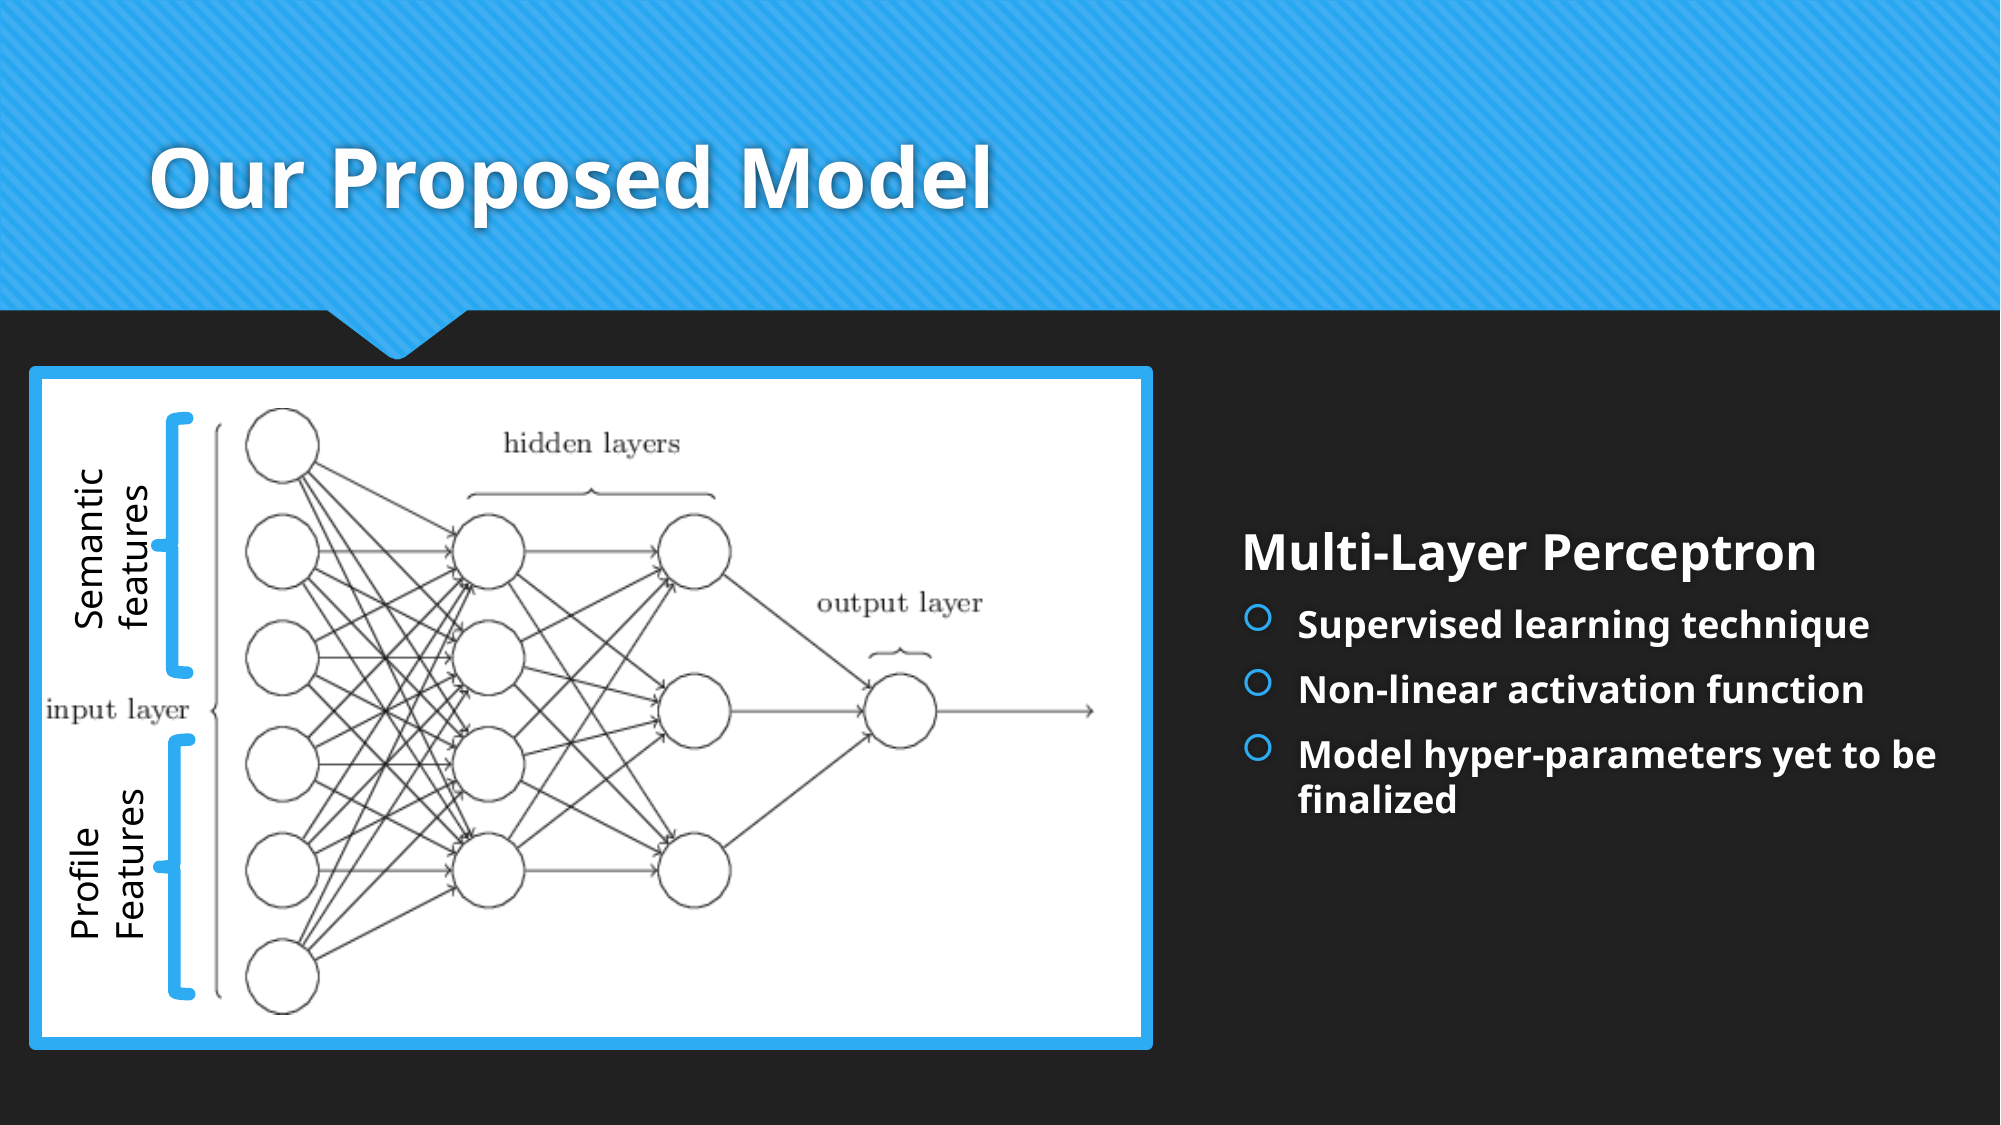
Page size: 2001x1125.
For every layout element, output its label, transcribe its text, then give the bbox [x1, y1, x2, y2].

picture [35, 407, 1120, 1015]
title Our Proposed Model [132, 73, 1868, 233]
list Multi-Layer Perceptron Supervised learning technique Non-linear activation function Model hyper-parameters yet to be finalized [1226, 473, 1964, 868]
text_box [34, 371, 1148, 1045]
